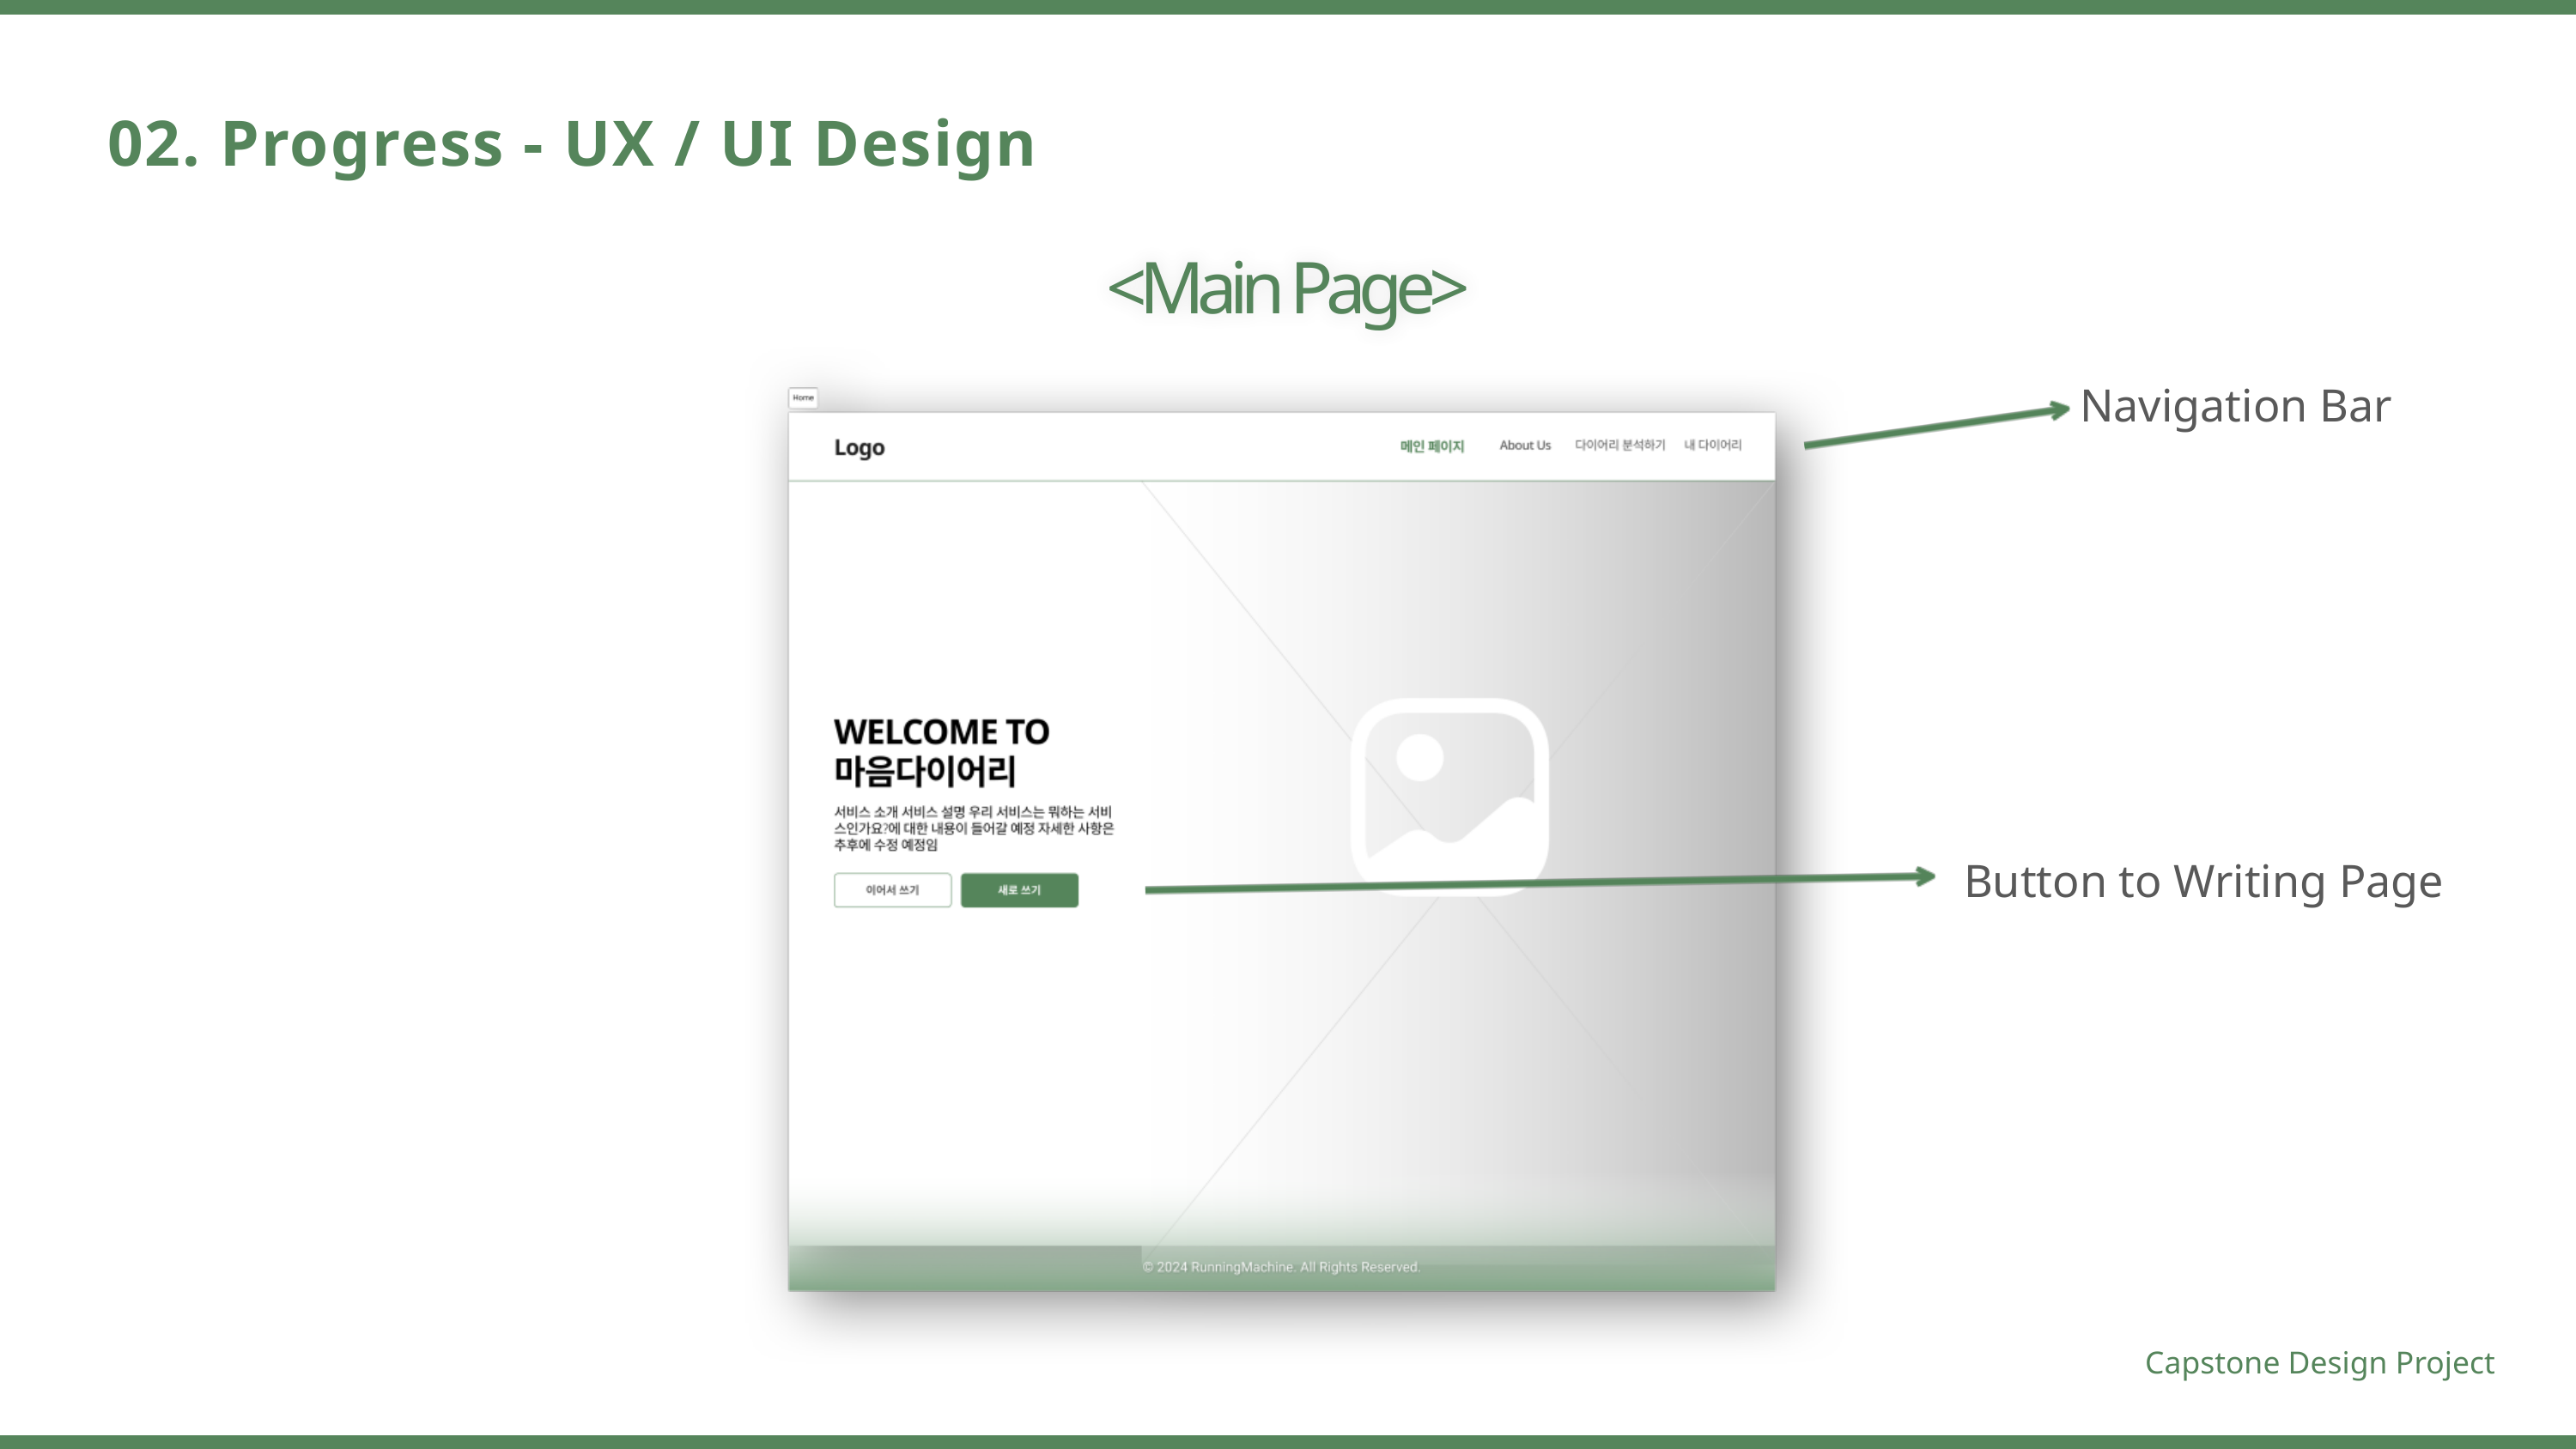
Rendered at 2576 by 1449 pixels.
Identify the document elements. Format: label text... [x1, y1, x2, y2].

picture [762, 385, 2072, 1319]
text_box Capstone Design Project [1969, 1344, 2496, 1388]
text_box Button to Writing Page [1957, 854, 2451, 918]
picture [0, 1435, 2576, 1449]
text_box <Main Page> [1009, 246, 1567, 347]
picture [0, 0, 2576, 15]
text_box 02. Progress - UX / UI Design [107, 100, 1637, 188]
text_box Navigation Bar [2048, 379, 2424, 442]
